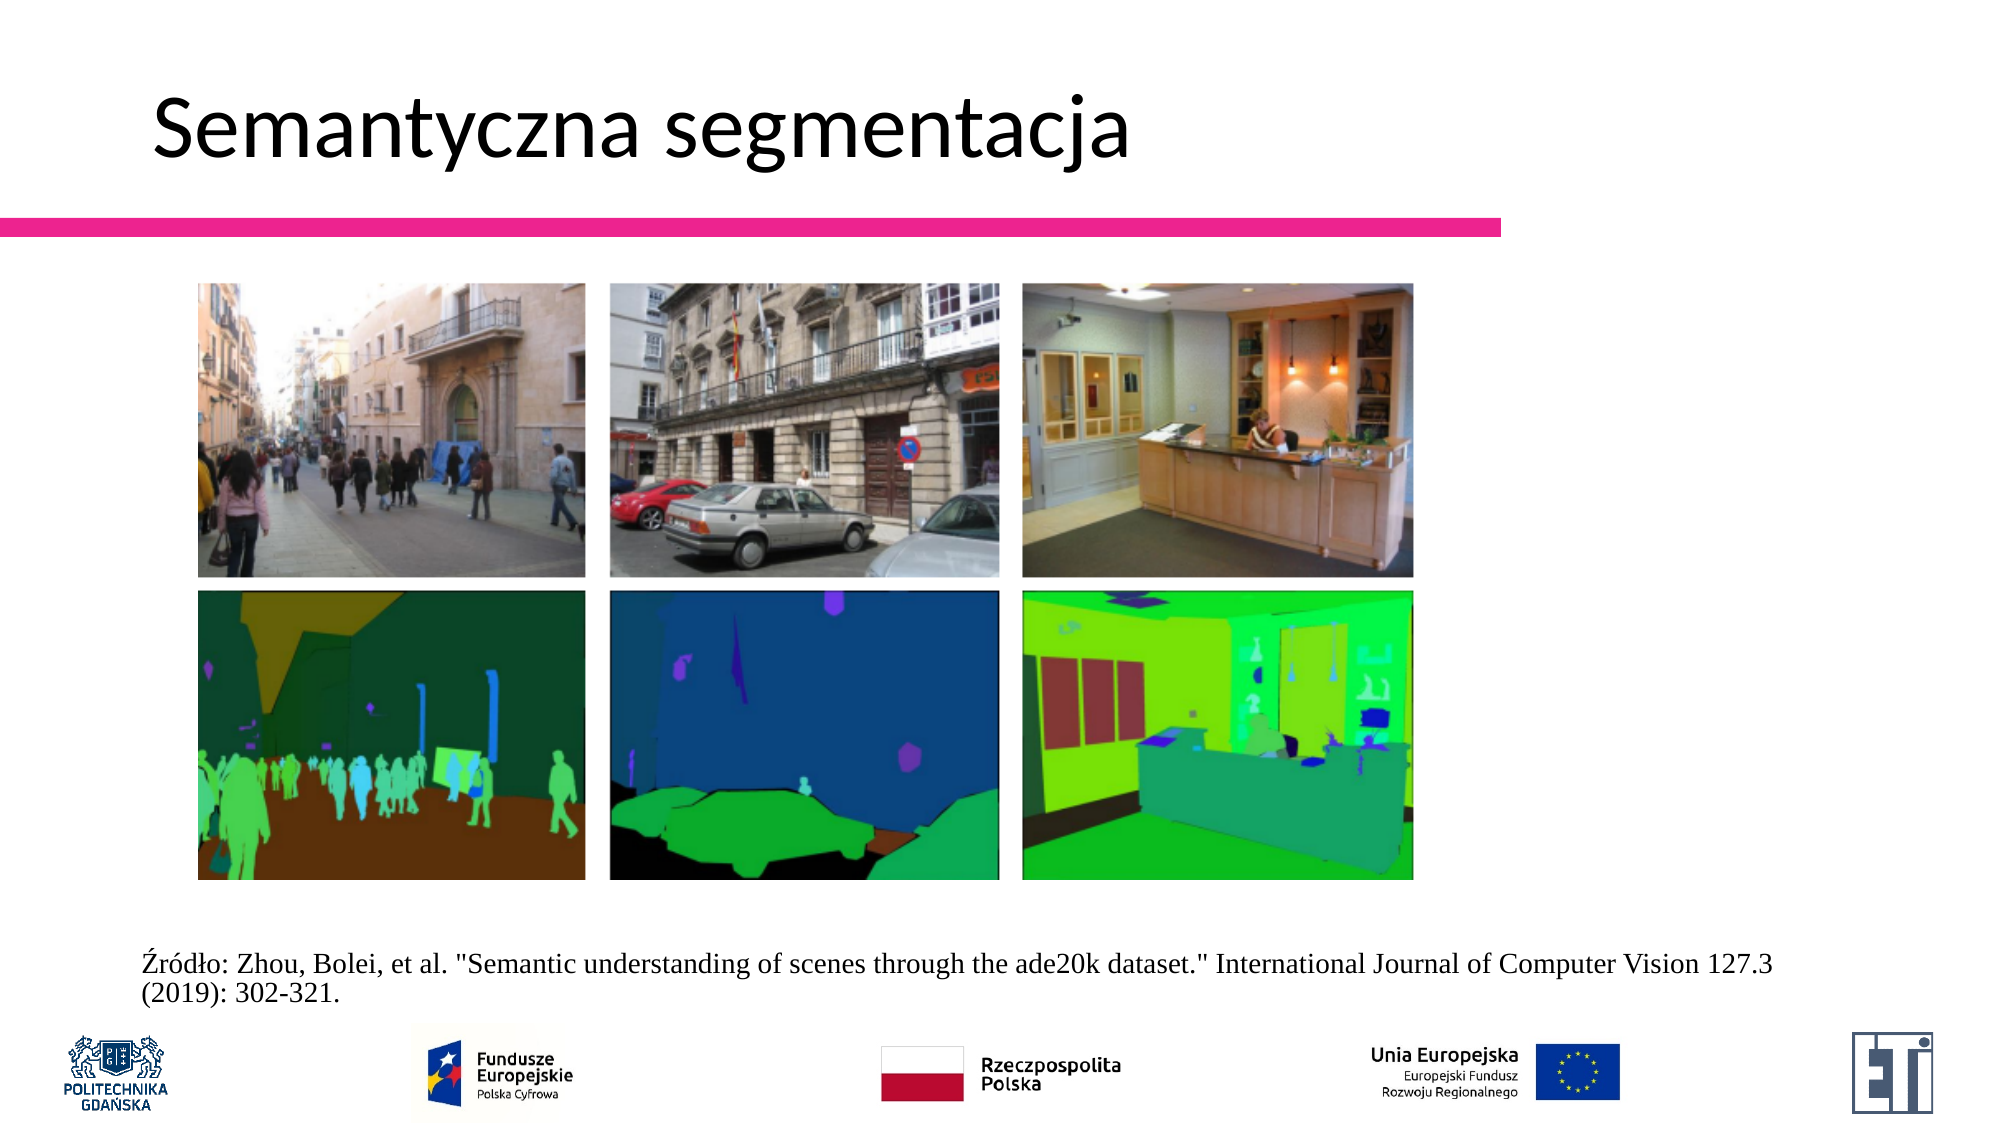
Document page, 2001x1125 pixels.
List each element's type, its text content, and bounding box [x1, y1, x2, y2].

picture [197, 277, 1417, 880]
picture [862, 1039, 1138, 1119]
text_box Źródło: Zhou, Bolei, et al. "Semantic understanding of scenes through the ade20k dataset." International Journal of Computer Vision 127.3 (2019): 302-321. [126, 943, 1852, 1039]
picture [1852, 1032, 1934, 1114]
picture [36, 1016, 196, 1125]
picture [411, 1039, 589, 1123]
picture [1353, 1039, 1638, 1118]
title Semantyczna segmentacja [137, 59, 1863, 206]
